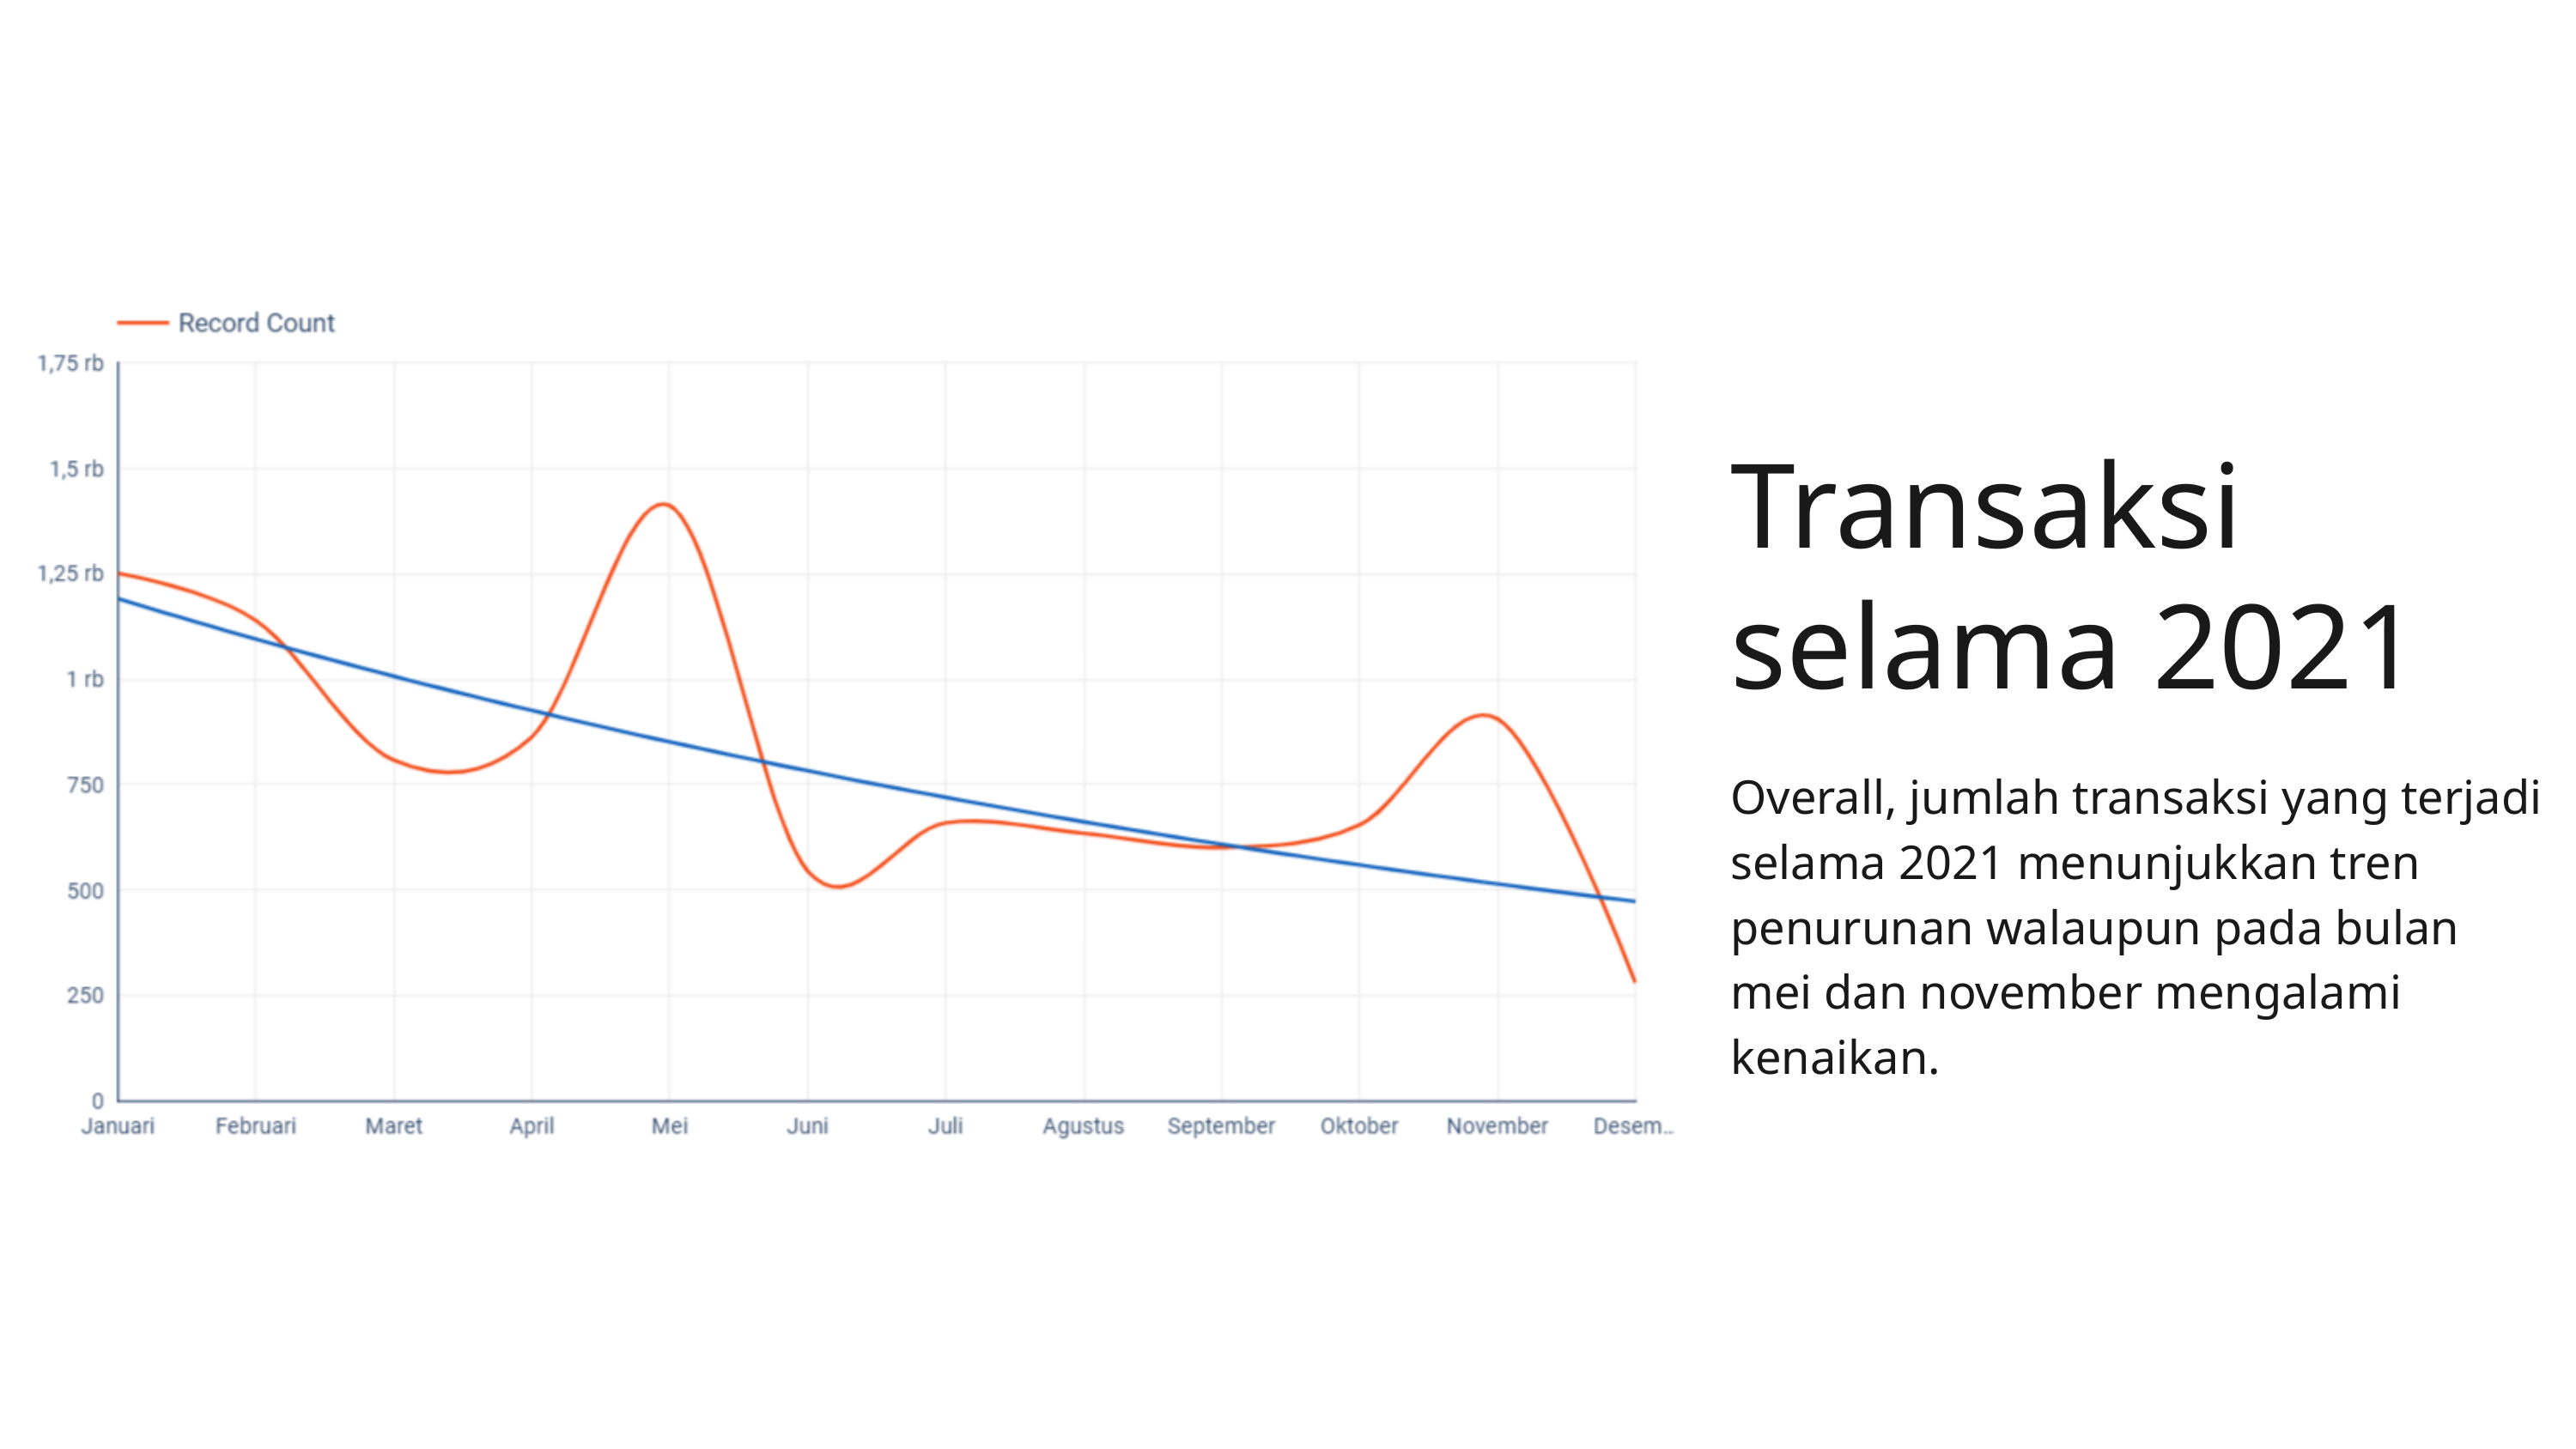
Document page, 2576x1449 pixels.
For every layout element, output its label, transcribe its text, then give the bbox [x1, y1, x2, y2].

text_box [1730, 432, 2460, 795]
text_box [27, 277, 1674, 1171]
text_box Overall, jumlah transaksi yang terjadi selama 2021 menunjukkan tren penurunan walaupun pada bulan mei dan november mengalami kenaikan. [1730, 758, 2545, 1084]
